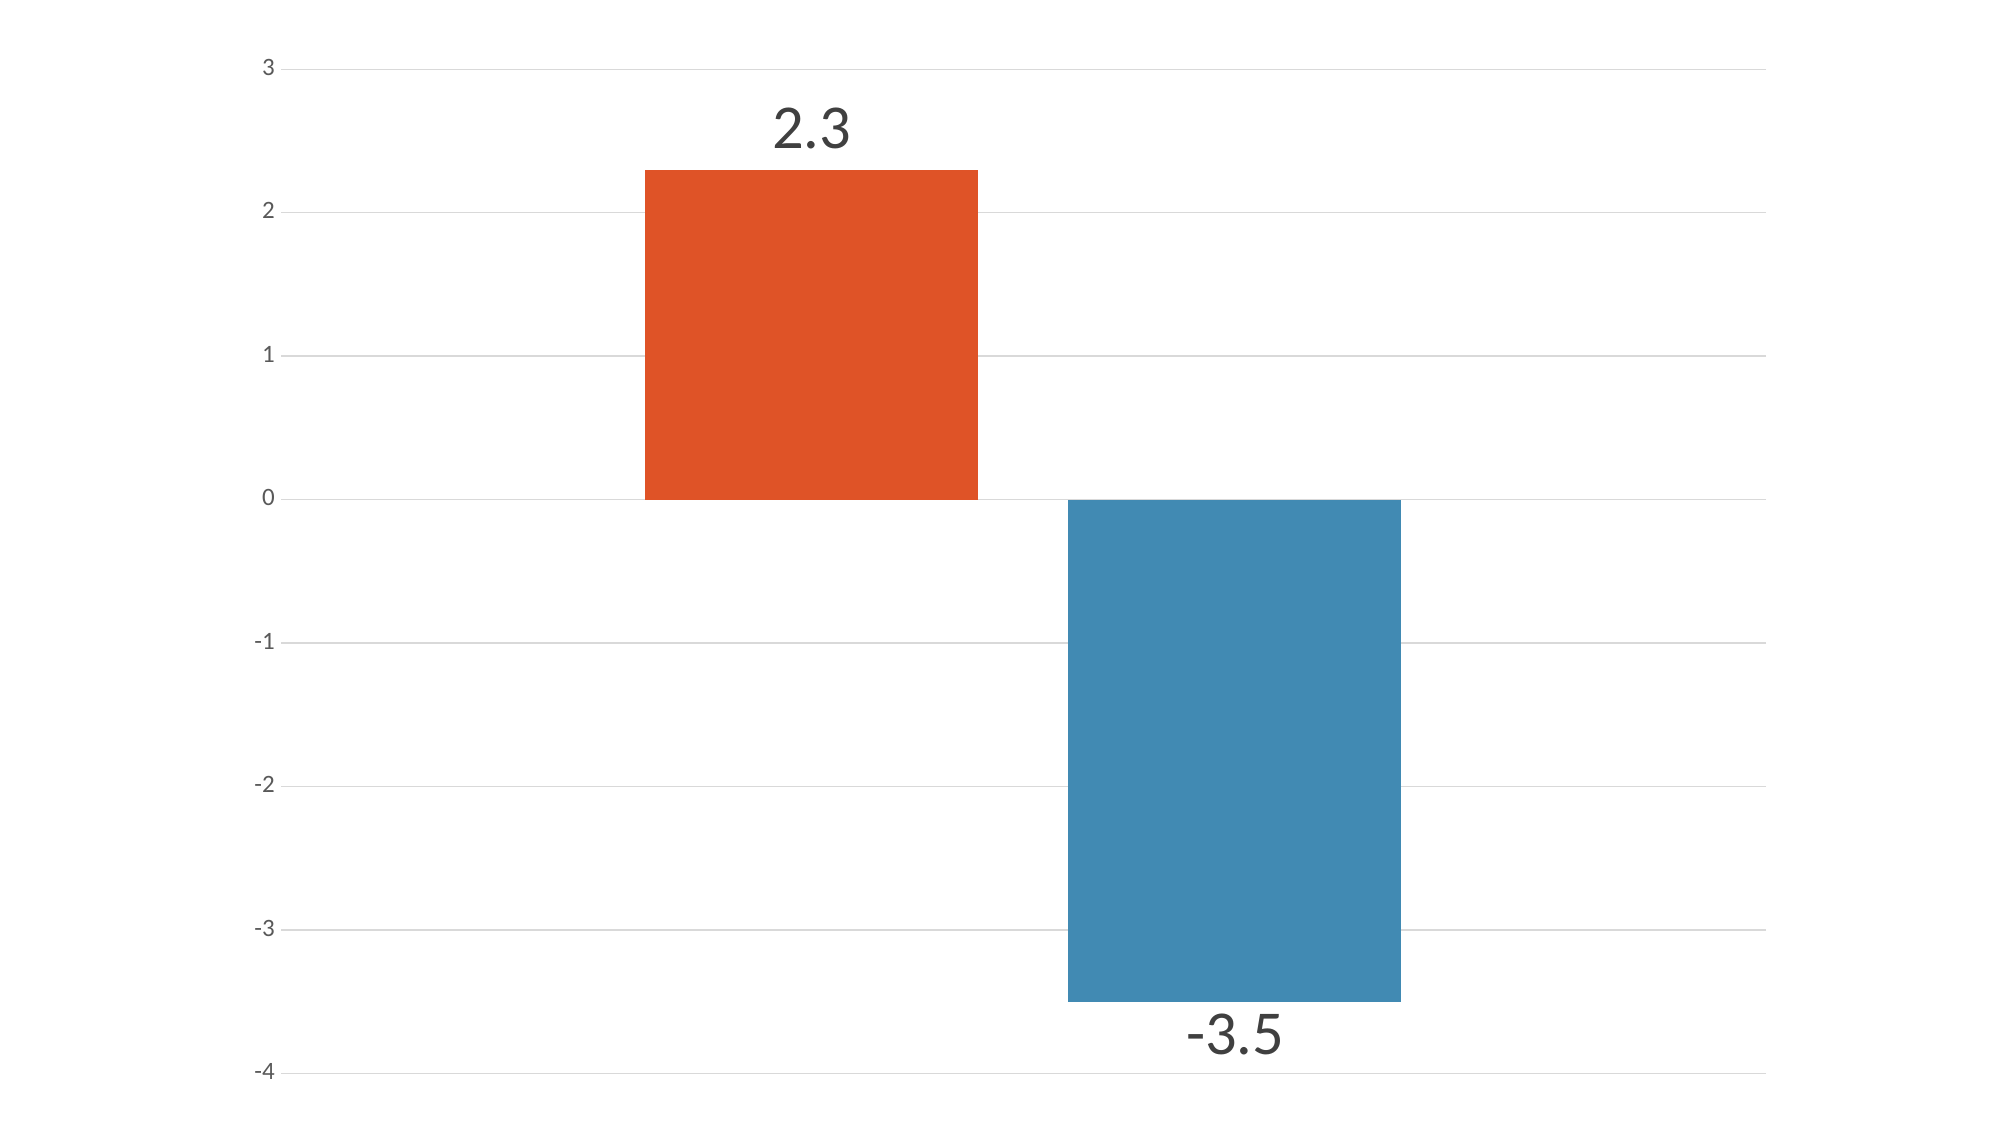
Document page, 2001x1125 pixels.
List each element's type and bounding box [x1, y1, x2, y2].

chart [222, 35, 1798, 1108]
